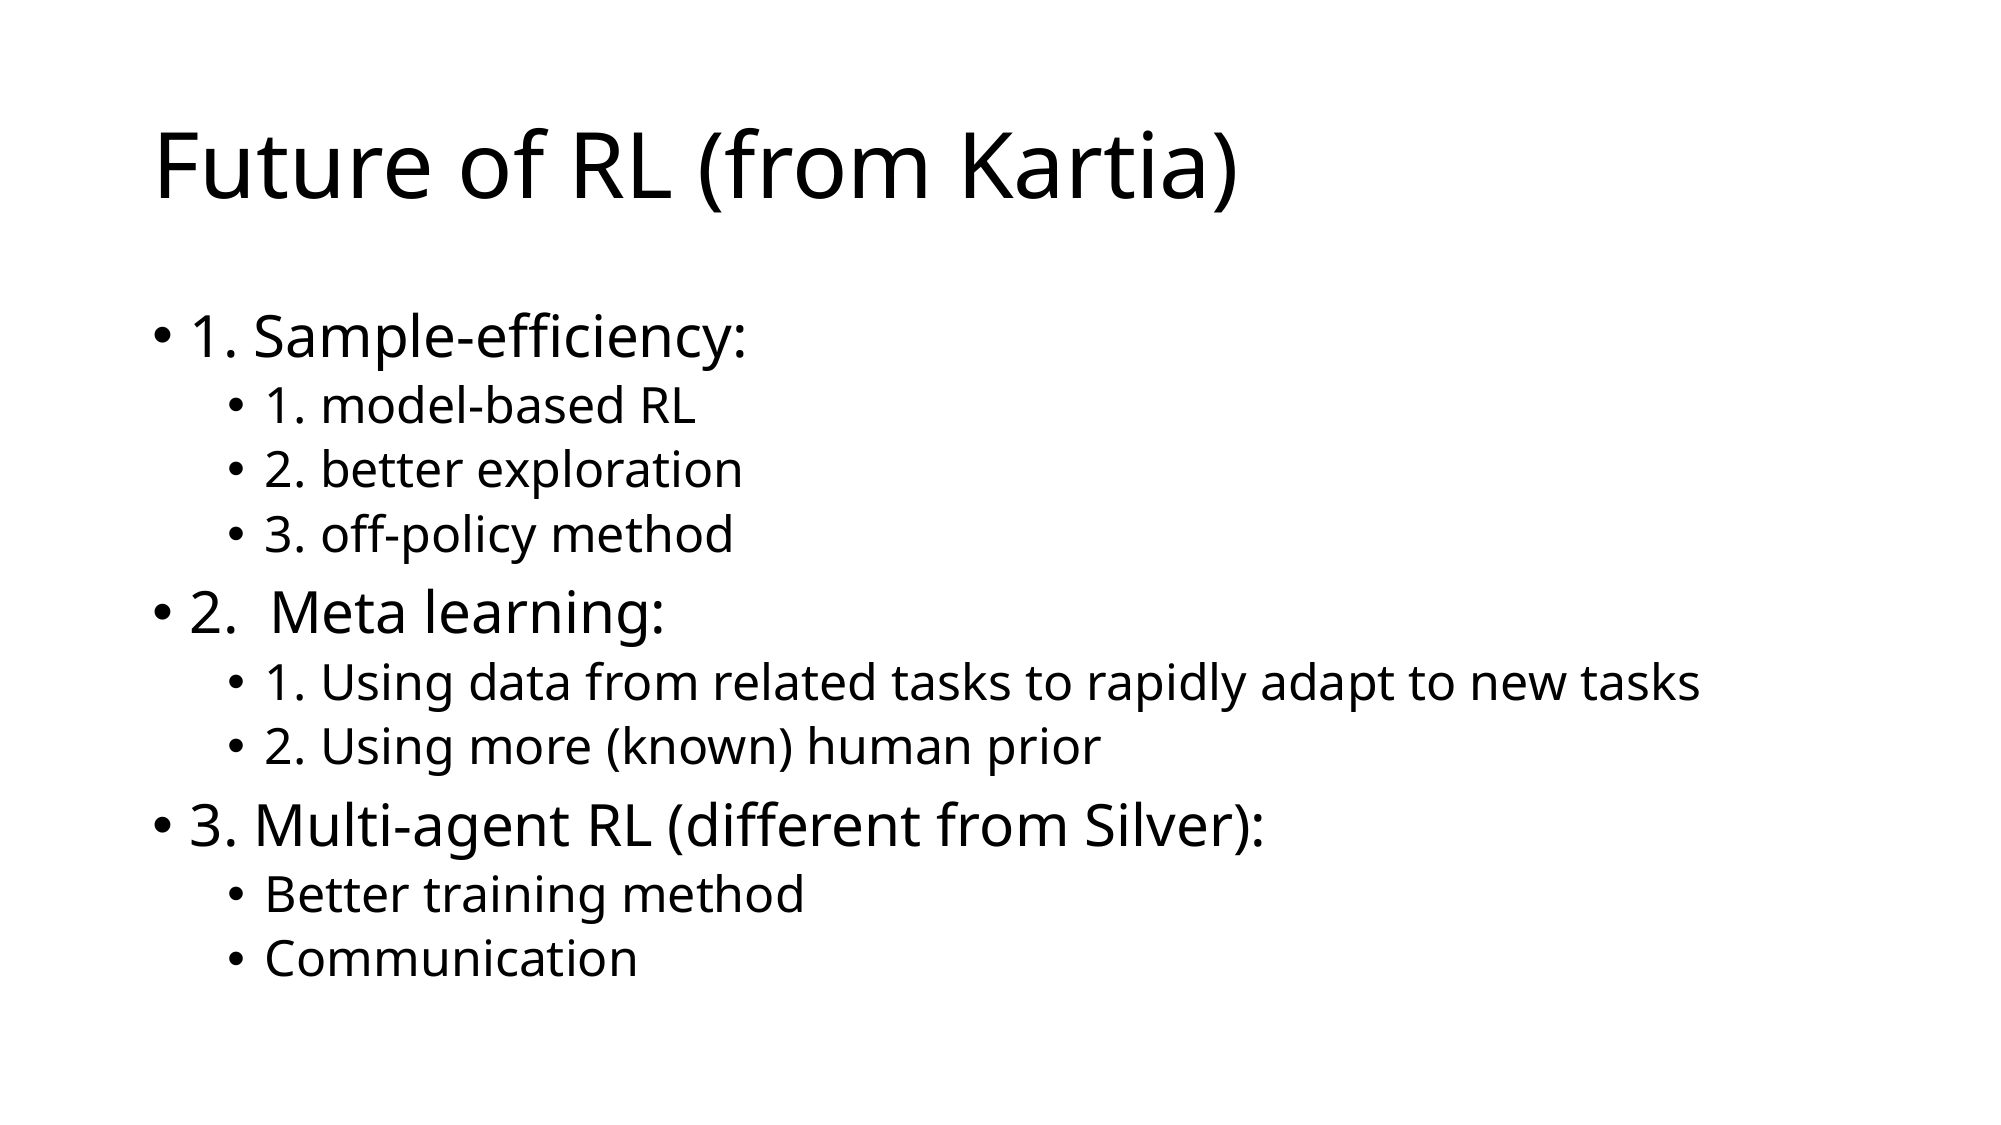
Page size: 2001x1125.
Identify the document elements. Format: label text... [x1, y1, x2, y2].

title Future of RL (from Kartia) [137, 59, 1863, 278]
list 1. Sample-efficiency: 1. model-based RL 2. better exploration 3. off-policy method 2. Meta learning: 1. Using data from related tasks to rapidly adapt to new tasks 2. Using more (known) human prior 3. Multi-agent RL (different from Silver): Better training method Communication [137, 299, 1863, 1014]
